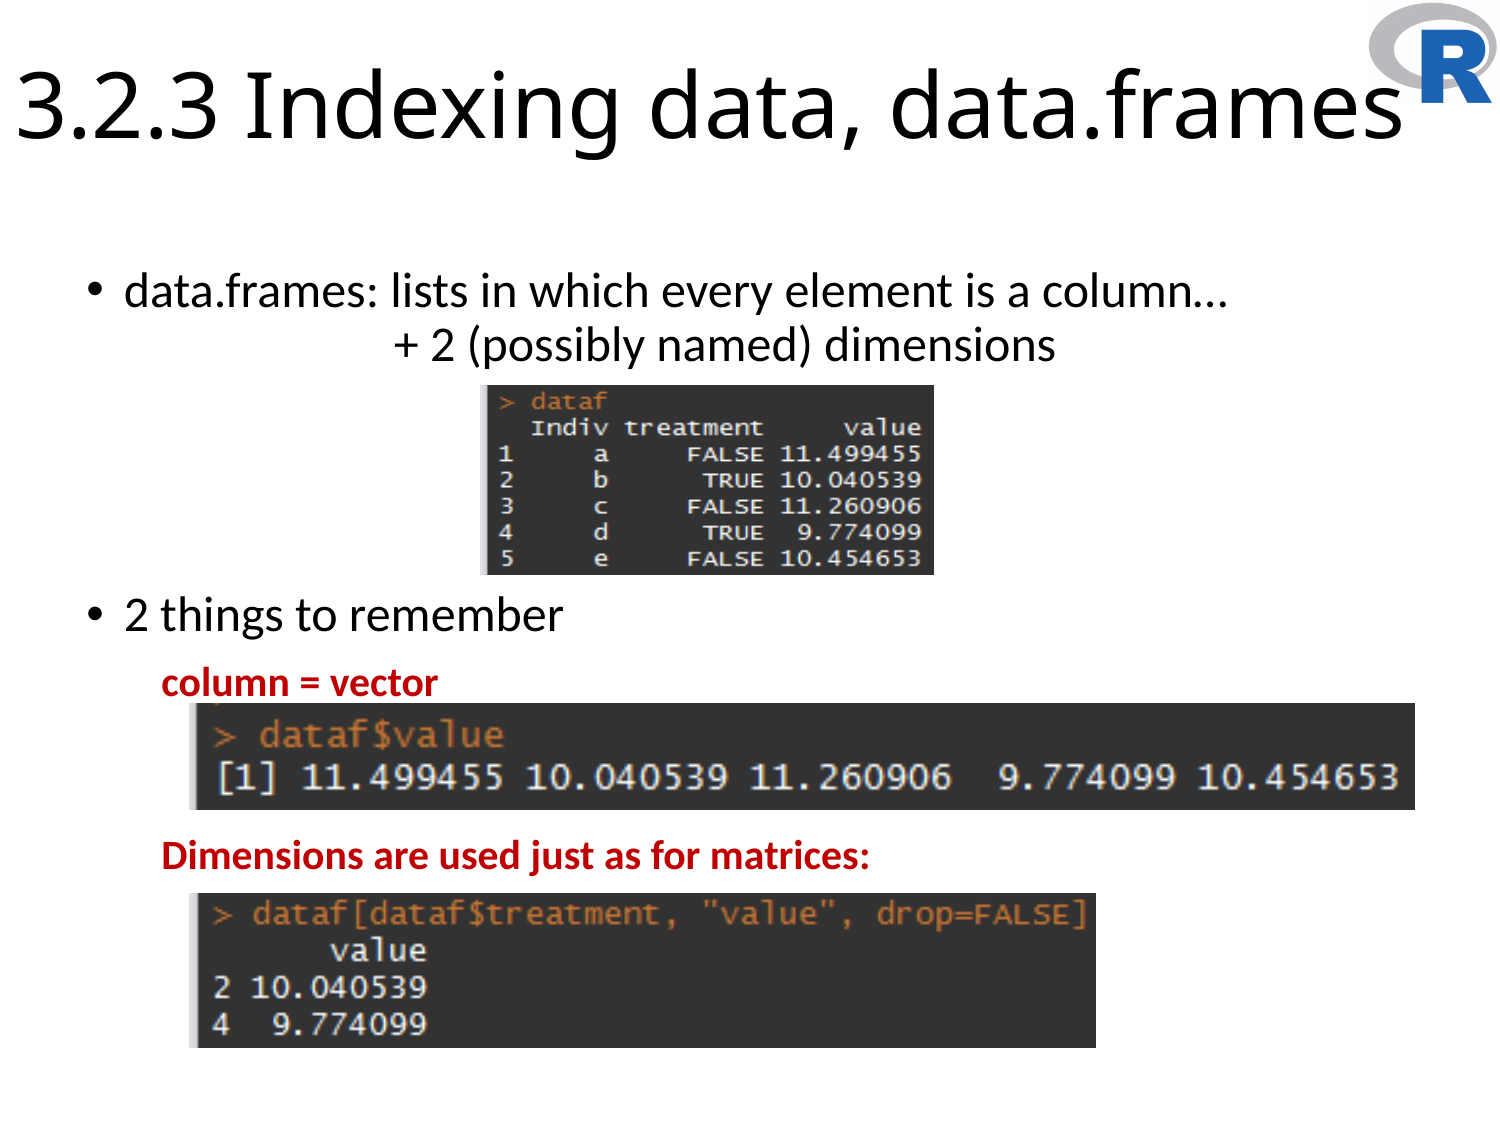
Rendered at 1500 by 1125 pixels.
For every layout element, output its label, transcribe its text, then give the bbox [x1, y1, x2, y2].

list data.frames: lists in which every element is a column… + 2 (possibly named) dimensions 2 things to remember column = vector Dimensions are used just as for matrices: [71, 256, 1366, 971]
picture [480, 385, 934, 575]
text_box 3.2.3 Indexing data, data.frames [0, 0, 1500, 218]
picture [189, 893, 1096, 1048]
picture [1365, 0, 1500, 107]
picture [189, 703, 1415, 810]
